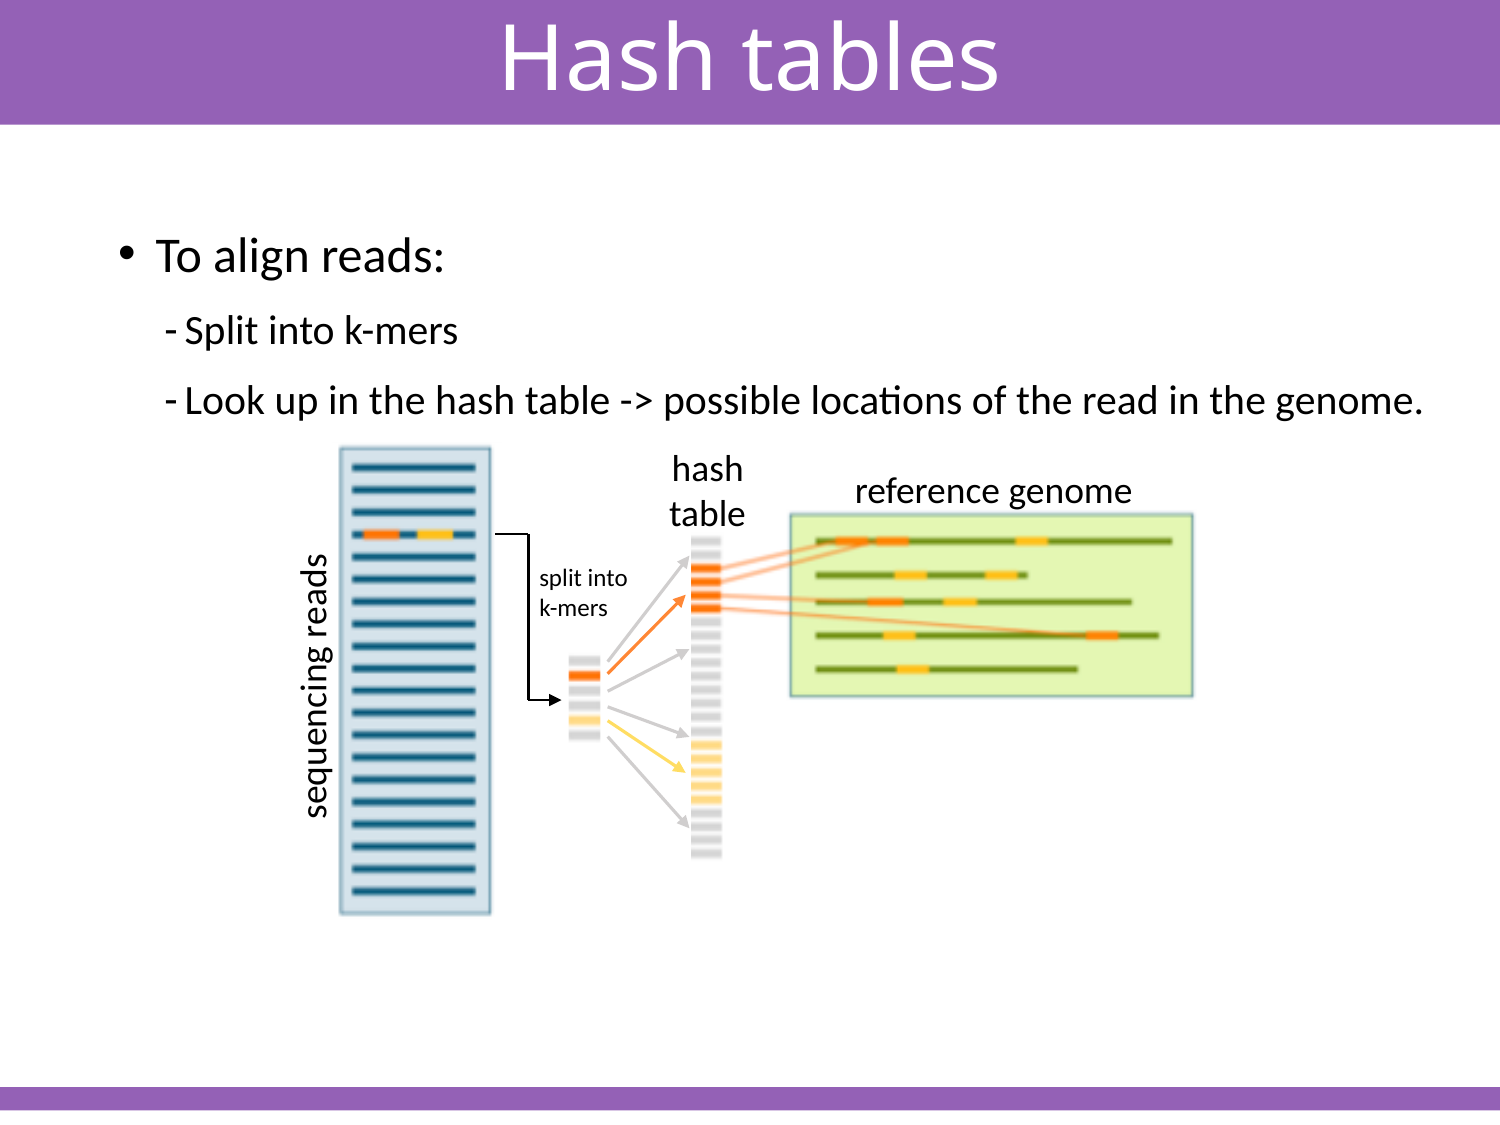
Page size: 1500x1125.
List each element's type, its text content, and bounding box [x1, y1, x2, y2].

list To align reads: Split into k-mers Look up in the hash table -> possible locations of the read in the genome. [103, 208, 1444, 997]
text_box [281, 436, 1217, 932]
text_box [0, 0, 1500, 126]
text_box Hash tables [103, 0, 1397, 125]
text_box [0, 1086, 1500, 1111]
